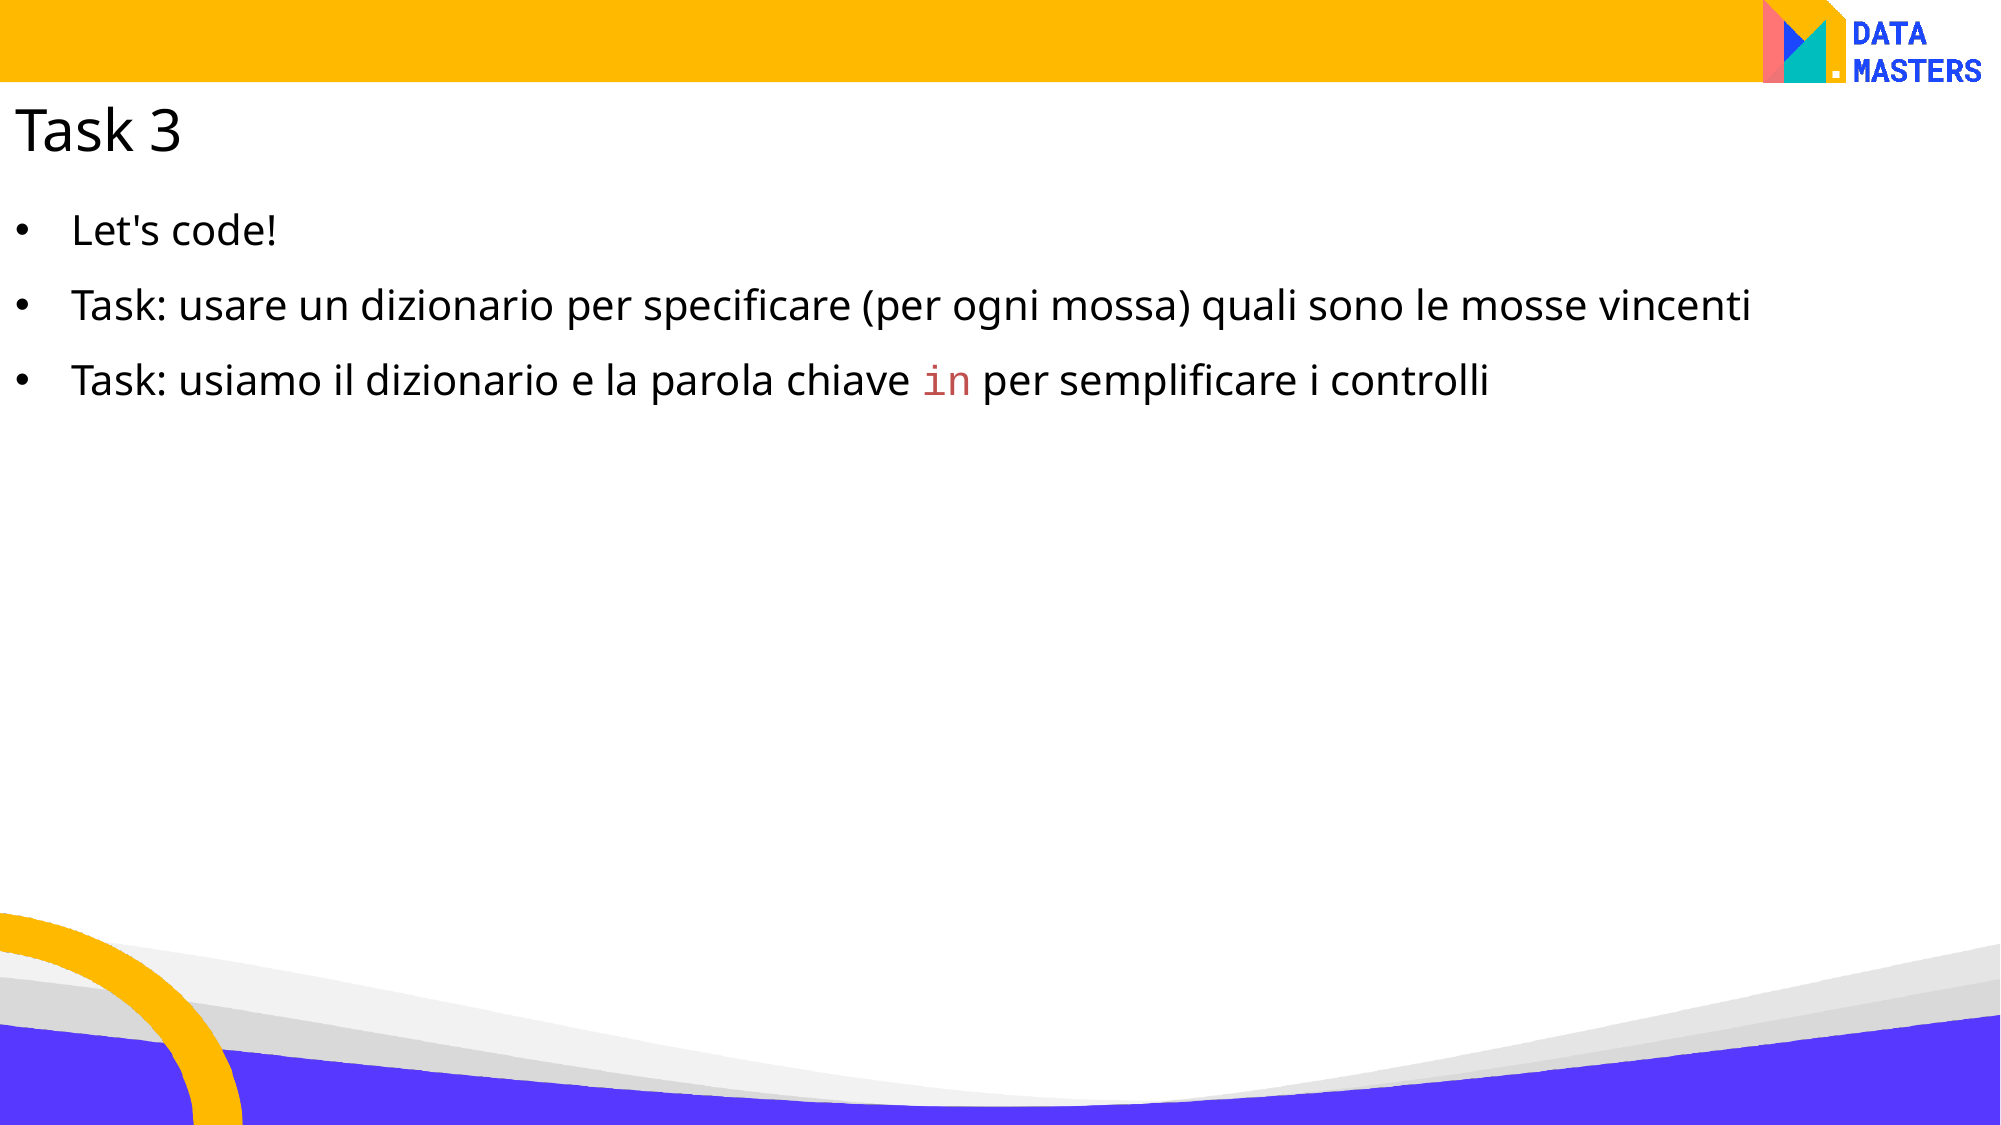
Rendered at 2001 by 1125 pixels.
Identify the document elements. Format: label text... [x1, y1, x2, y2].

text_box Let's code! Task: usare un dizionario per specificare (per ogni mossa) quali sono le mosse vincenti Task: usiamo il dizionario e la parola chiave in per semplificare i controlli [0, 171, 1852, 412]
picture [1763, 0, 1983, 90]
picture [0, 896, 2001, 1125]
text_box Task 3 [0, 85, 1445, 171]
